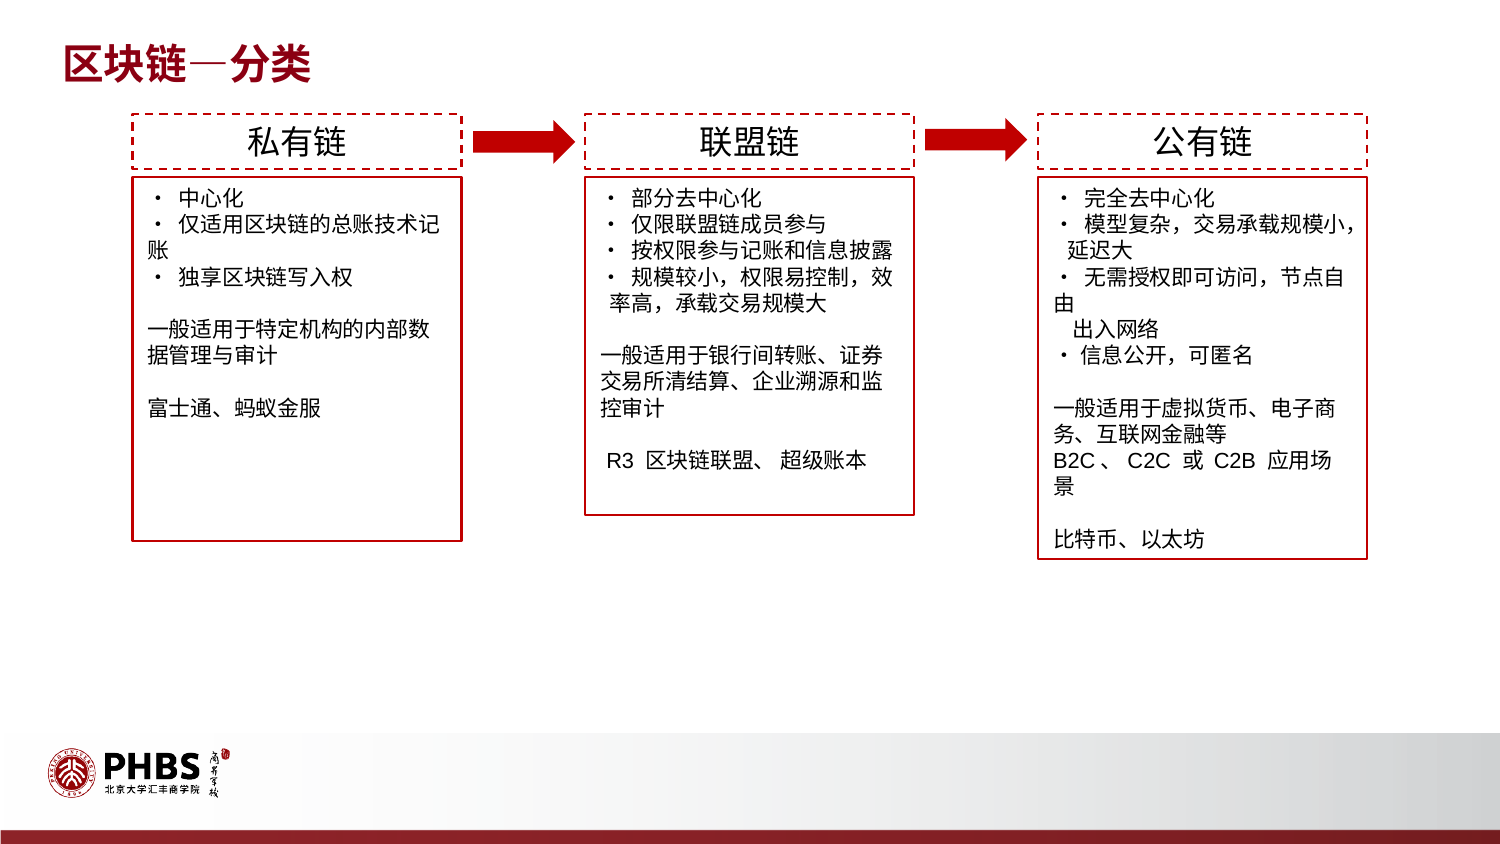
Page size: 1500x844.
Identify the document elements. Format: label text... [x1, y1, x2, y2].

text_box • 中心化 • 仅适用区块链的总账技术记账 • 独享区块链写入权 一般适用于特定机构的内部数据管理与审计 富士通、蚂蚁金服 [132, 177, 462, 542]
picture [0, 733, 1500, 844]
text_box • 部分去中心化 • 仅限联盟链成员参与 • 按权限参与记账和信息披露 • 规模较小，权限易控制，效 率高，承载交易规模大 一般适用于银行间转账、证券交易所清结算、企业溯源和监控审计 R3 区块链联盟、 超级账本 [585, 177, 915, 516]
text_box 区块链—分类 [47, 23, 603, 95]
text_box [925, 117, 1028, 162]
text_box 私有链 [132, 114, 462, 169]
text_box 公有链 [1038, 114, 1368, 169]
text_box [473, 120, 576, 164]
text_box • 完全去中心化 • 模型复杂，交易承载规模小， 延迟大 • 无需授权即可访问，节点自由 出入网络 •信息公开，可匿名 一般适用于虚拟货币、电子商务、互联网金融等 B2C、C2C 或 C2B 应用场景 比特币、以太坊 [1038, 177, 1368, 559]
text_box 联盟链 [585, 114, 915, 169]
